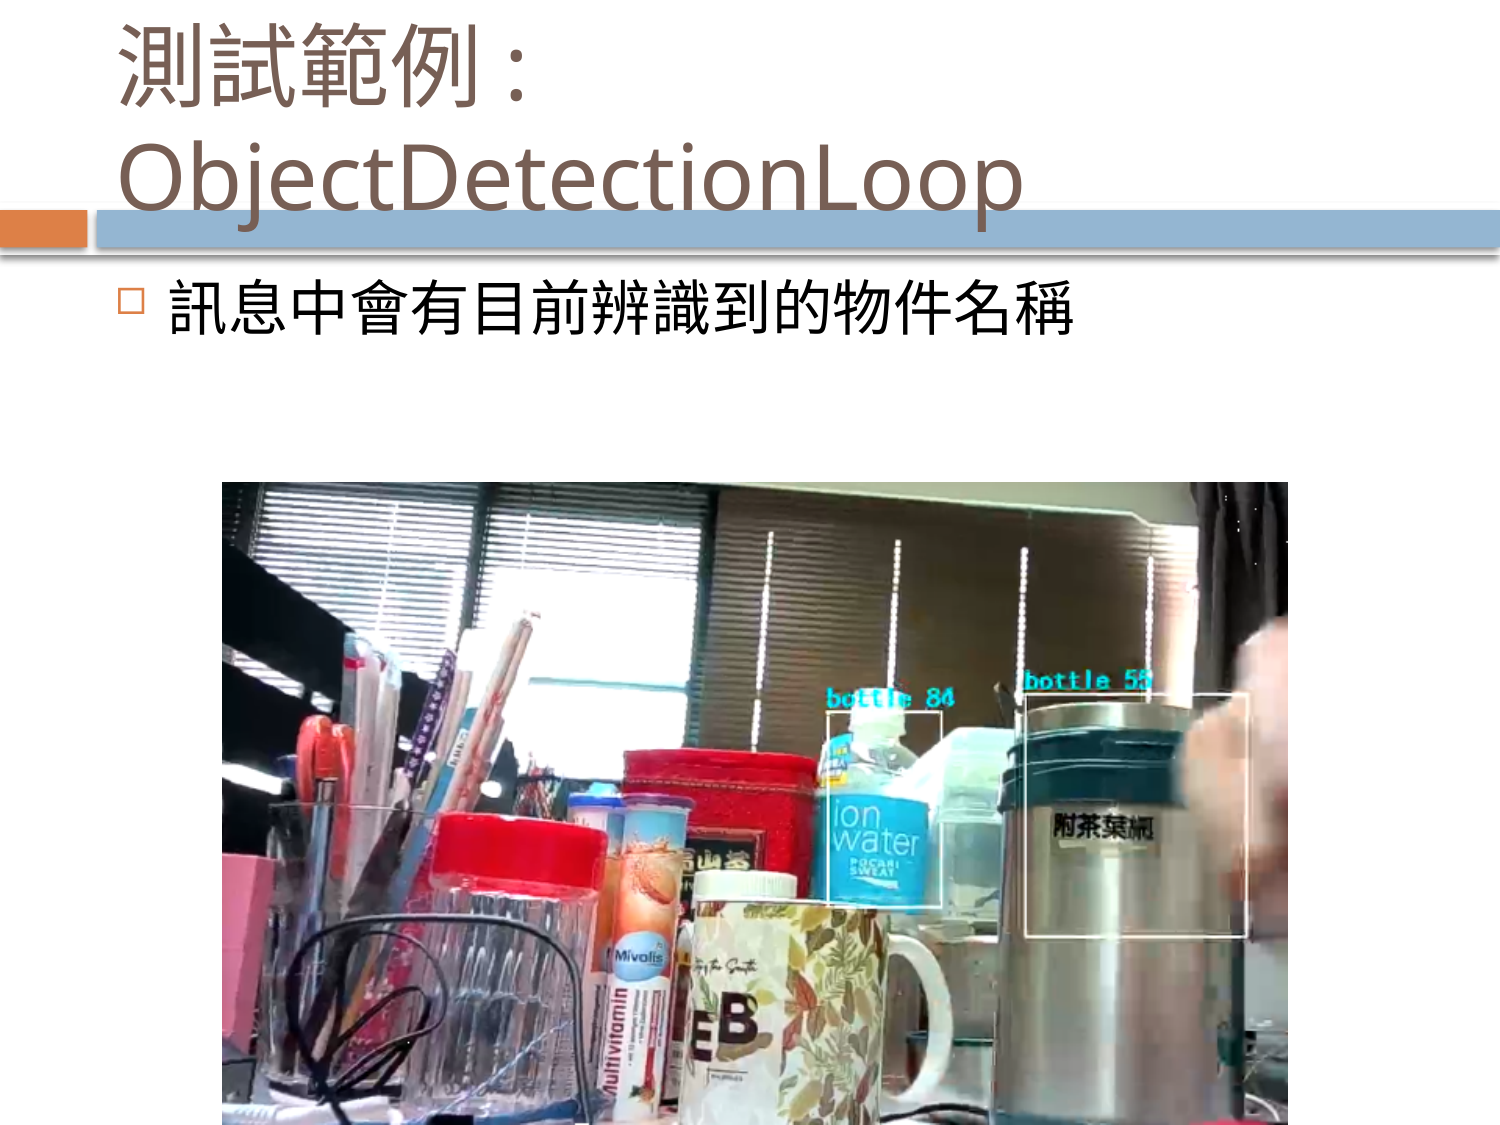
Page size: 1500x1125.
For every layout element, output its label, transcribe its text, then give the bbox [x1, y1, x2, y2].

picture [222, 482, 1289, 1125]
list 訊息中會有目前辨識到的物件名稱 [100, 262, 1438, 1000]
title 測試範例: ObjectDetectionLoop [100, 37, 1438, 200]
